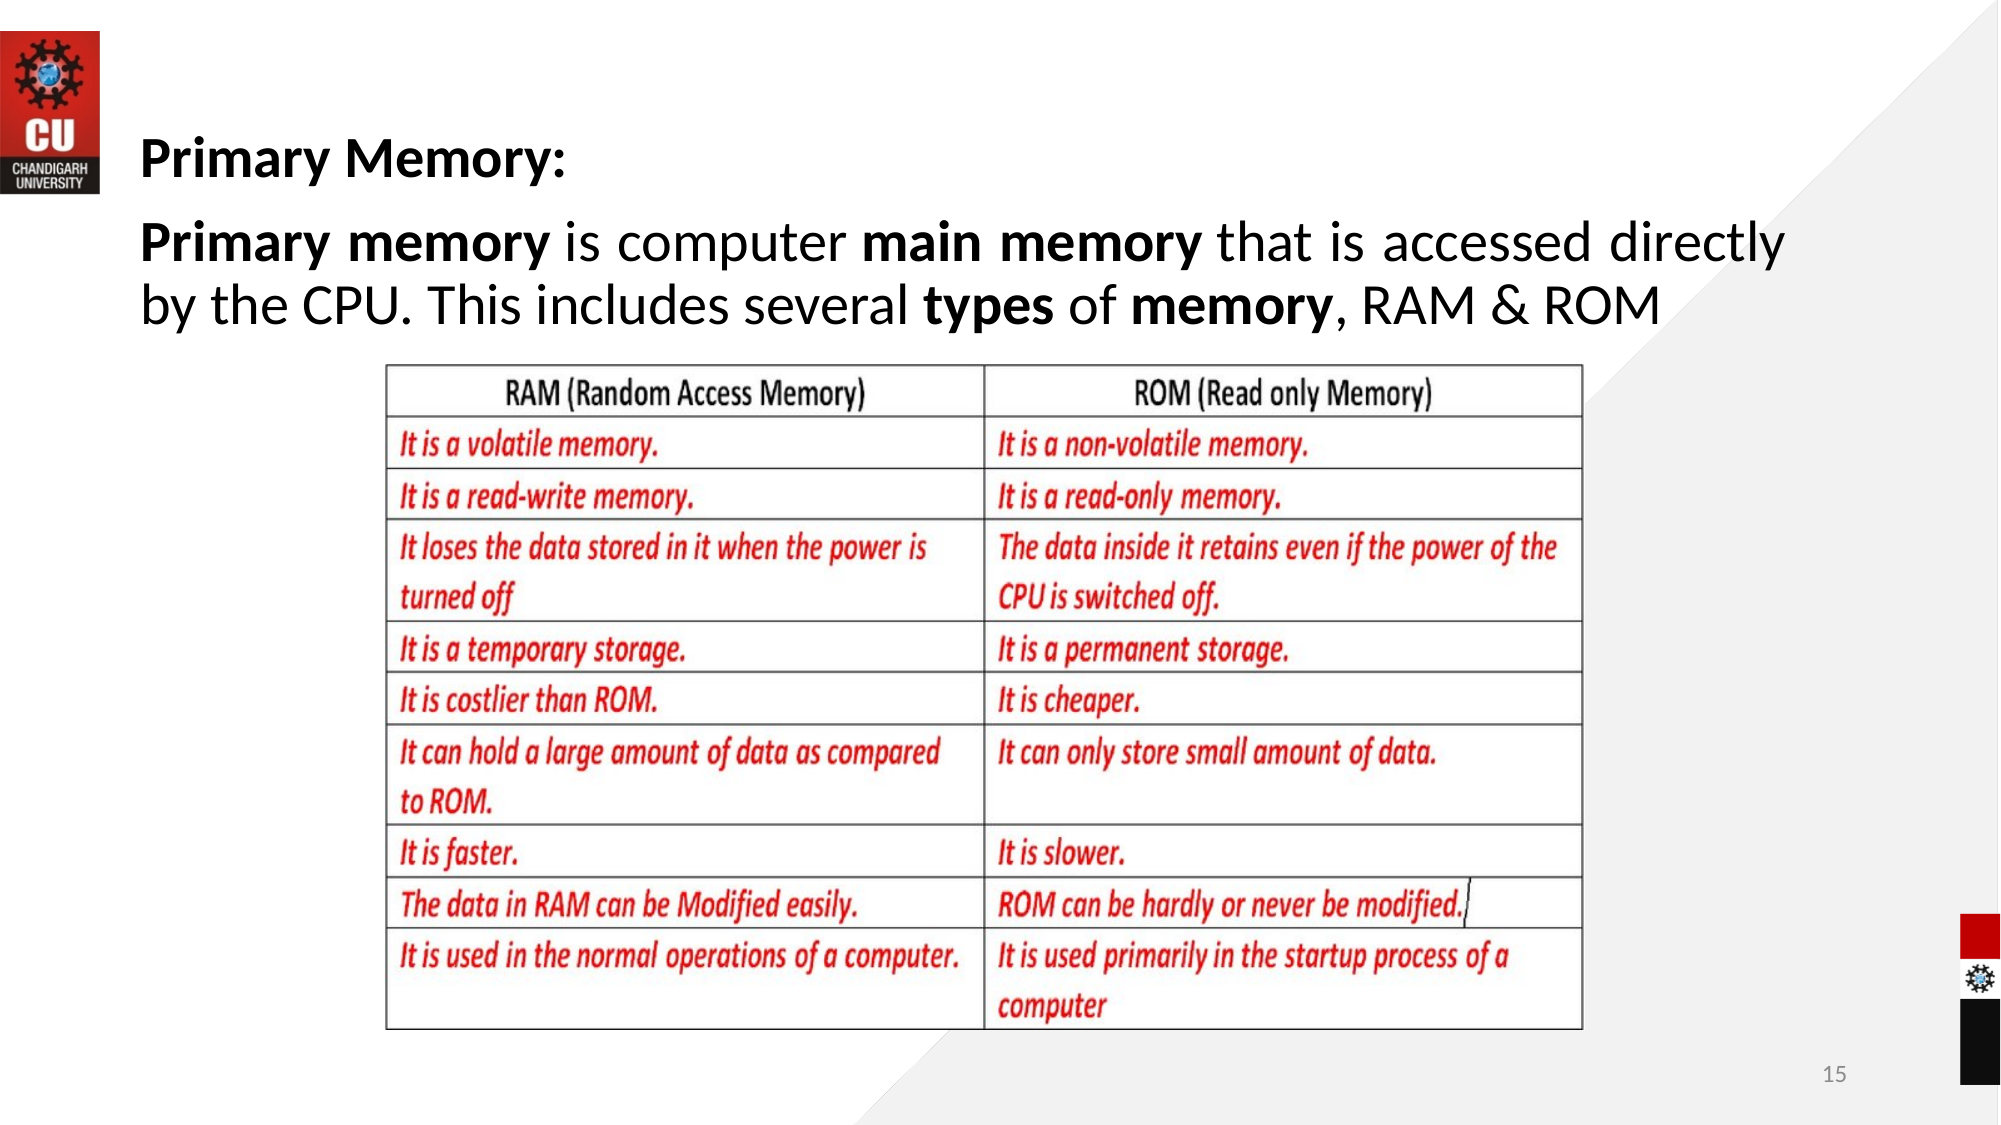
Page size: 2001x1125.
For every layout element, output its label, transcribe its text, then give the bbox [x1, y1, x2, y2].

slide_number 15 [1412, 1042, 1863, 1103]
picture [0, 0, 2001, 1125]
list Primary Memory: Primary memory is computer main memory that is accessed directly by the CPU. This includes several types of memory, RAM & ROM [125, 120, 1802, 1017]
